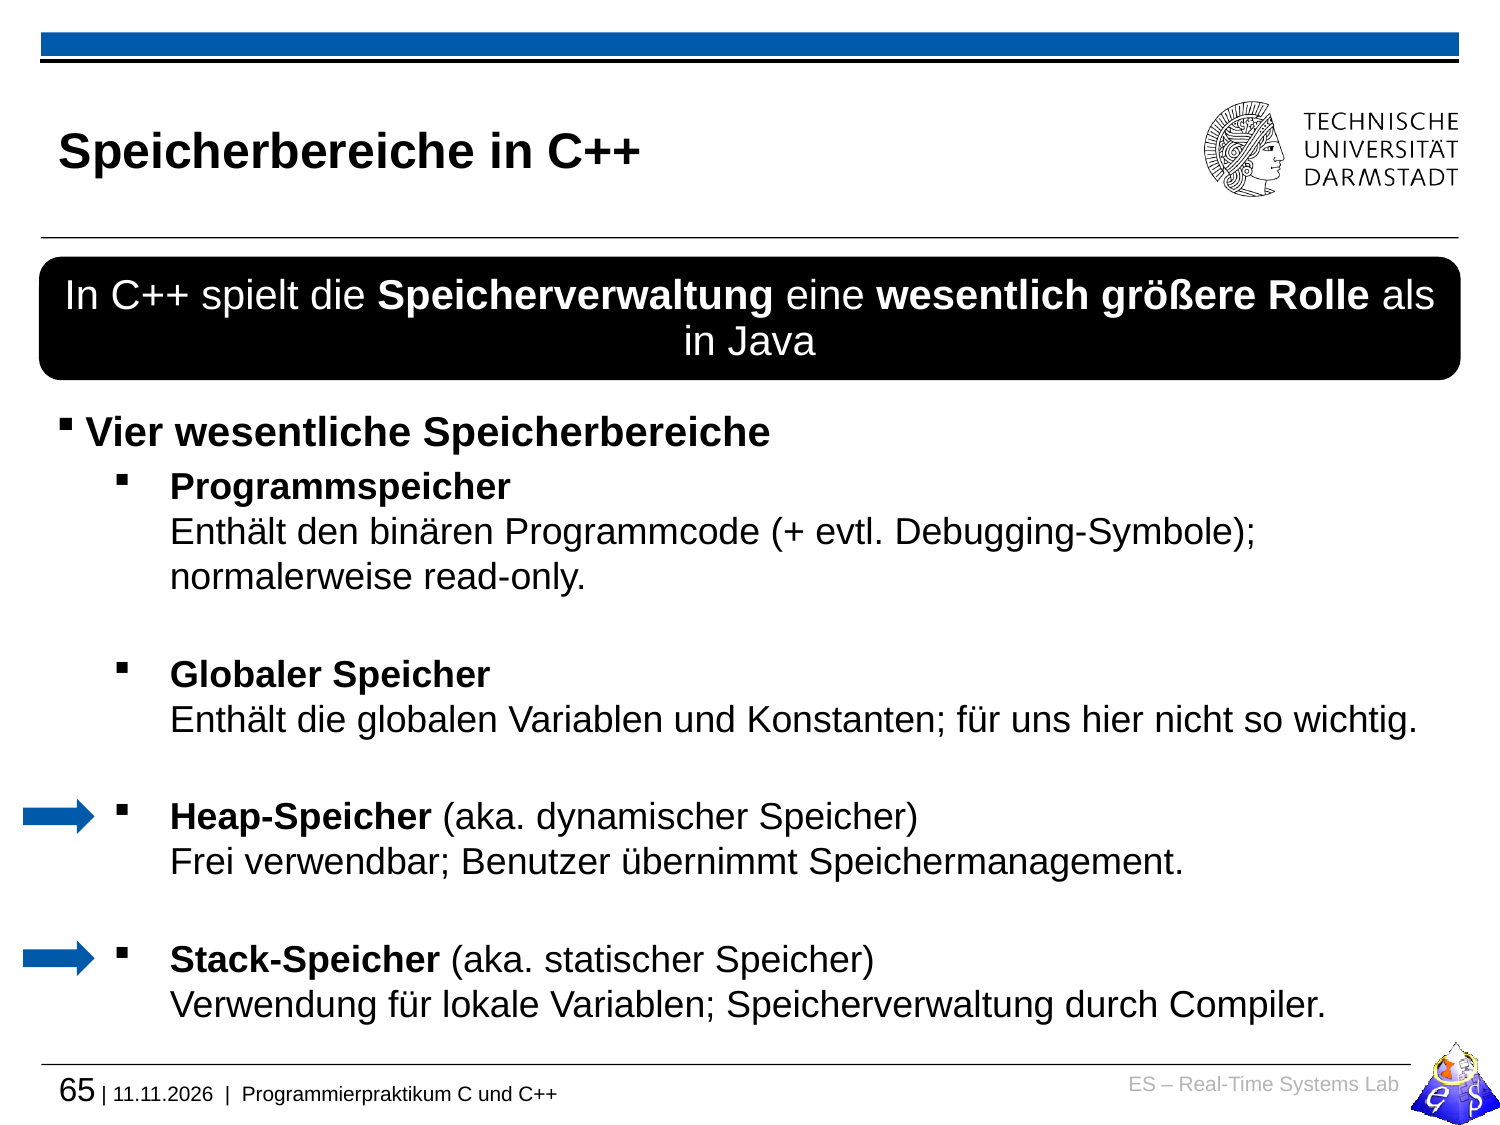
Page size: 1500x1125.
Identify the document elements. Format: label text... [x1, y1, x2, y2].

text_box In C++ spielt die Speicherverwaltung eine wesentlich größere Rolle als in Java [38, 256, 1461, 381]
title Speicherbereiche in C++ [58, 80, 1187, 218]
list Vier wesentliche Speicherbereiche Programmspeicher Enthält den binären Programmcode (+ evtl. Debugging-Symbole); normalerweise read-only. Globaler Speicher Enthält die globalen Variablen und Konstanten; für uns hier nicht so wichtig. Heap-Speicher (aka. dynamischer Speicher) Frei verwendbar; Benutzer übernimmt Speichermanagement. Stack-Speicher (aka. statischer Speicher) Verwendung für lokale Variablen; Speicherverwaltung durch Compiler. [41, 397, 1459, 1059]
picture [1411, 1041, 1500, 1125]
picture [1187, 84, 1483, 214]
text_box [23, 798, 95, 835]
text_box [23, 940, 95, 976]
